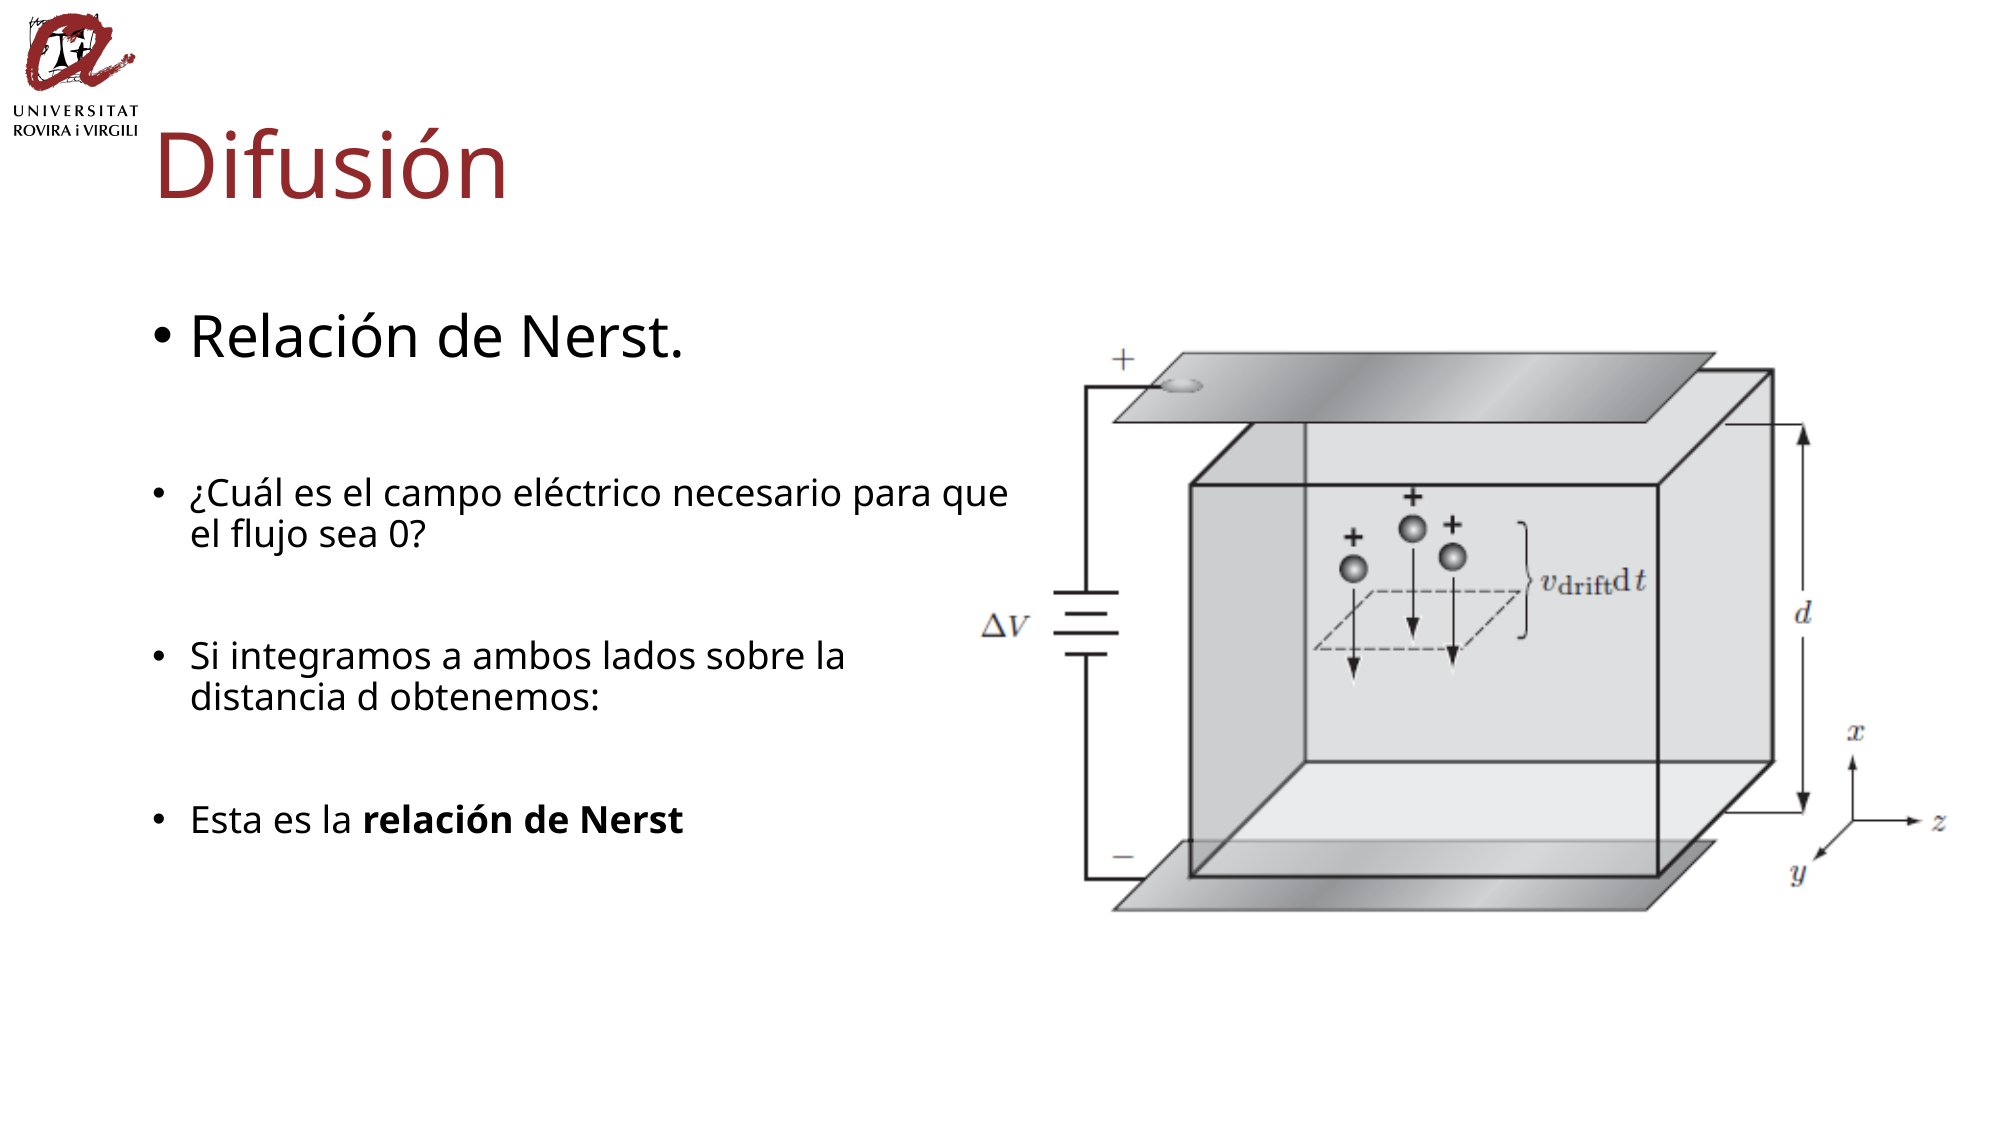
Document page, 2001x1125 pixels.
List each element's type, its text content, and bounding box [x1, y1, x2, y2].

picture [838, 298, 2000, 968]
picture [14, 13, 138, 136]
title Difusión [137, 59, 1863, 278]
